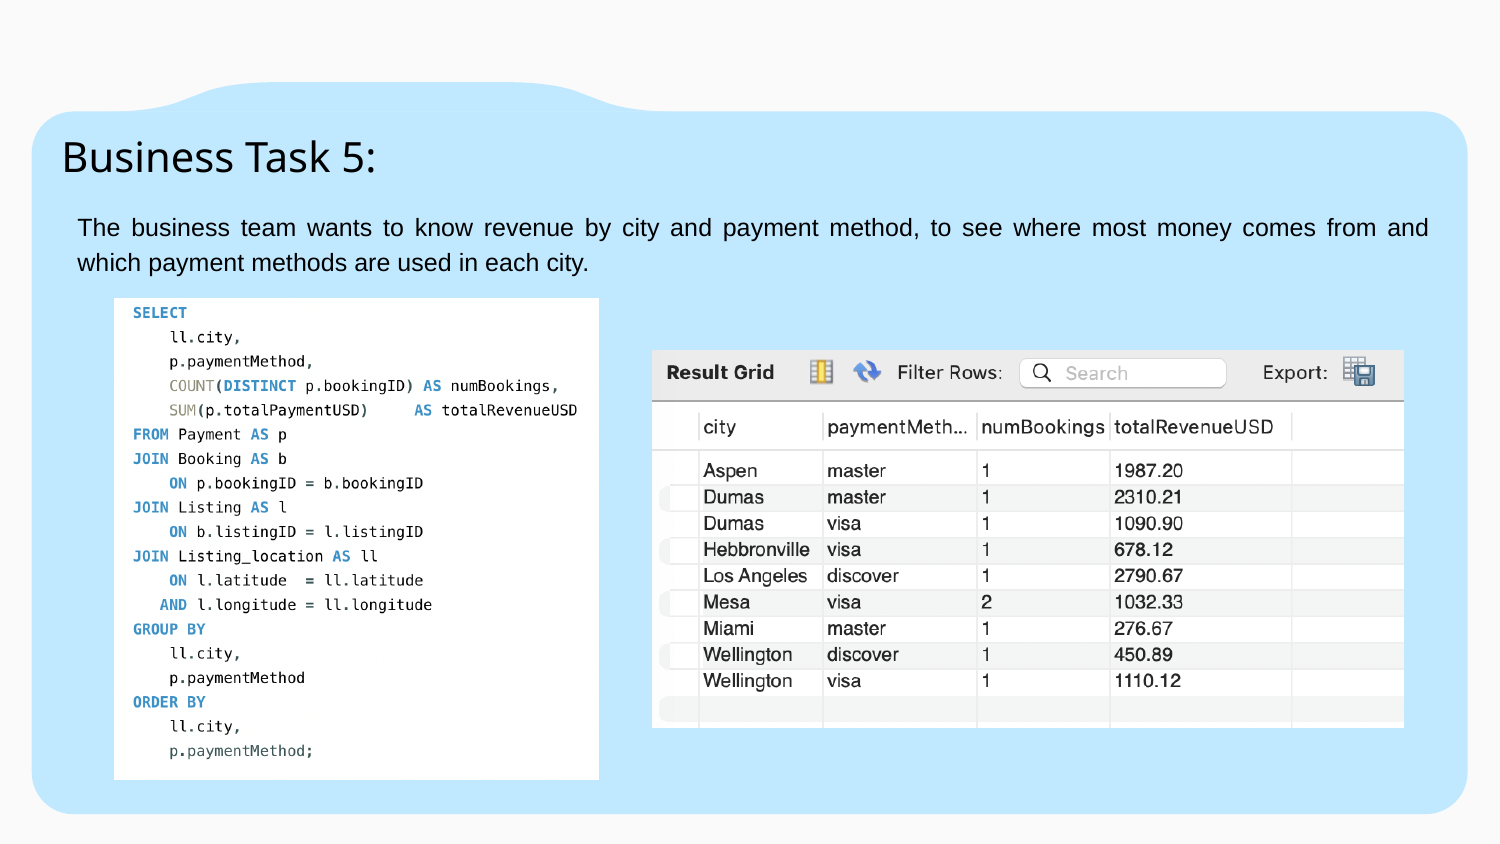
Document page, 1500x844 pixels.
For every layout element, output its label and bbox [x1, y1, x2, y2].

picture [114, 297, 599, 780]
text_box [31, 81, 1468, 815]
picture [652, 349, 1404, 728]
